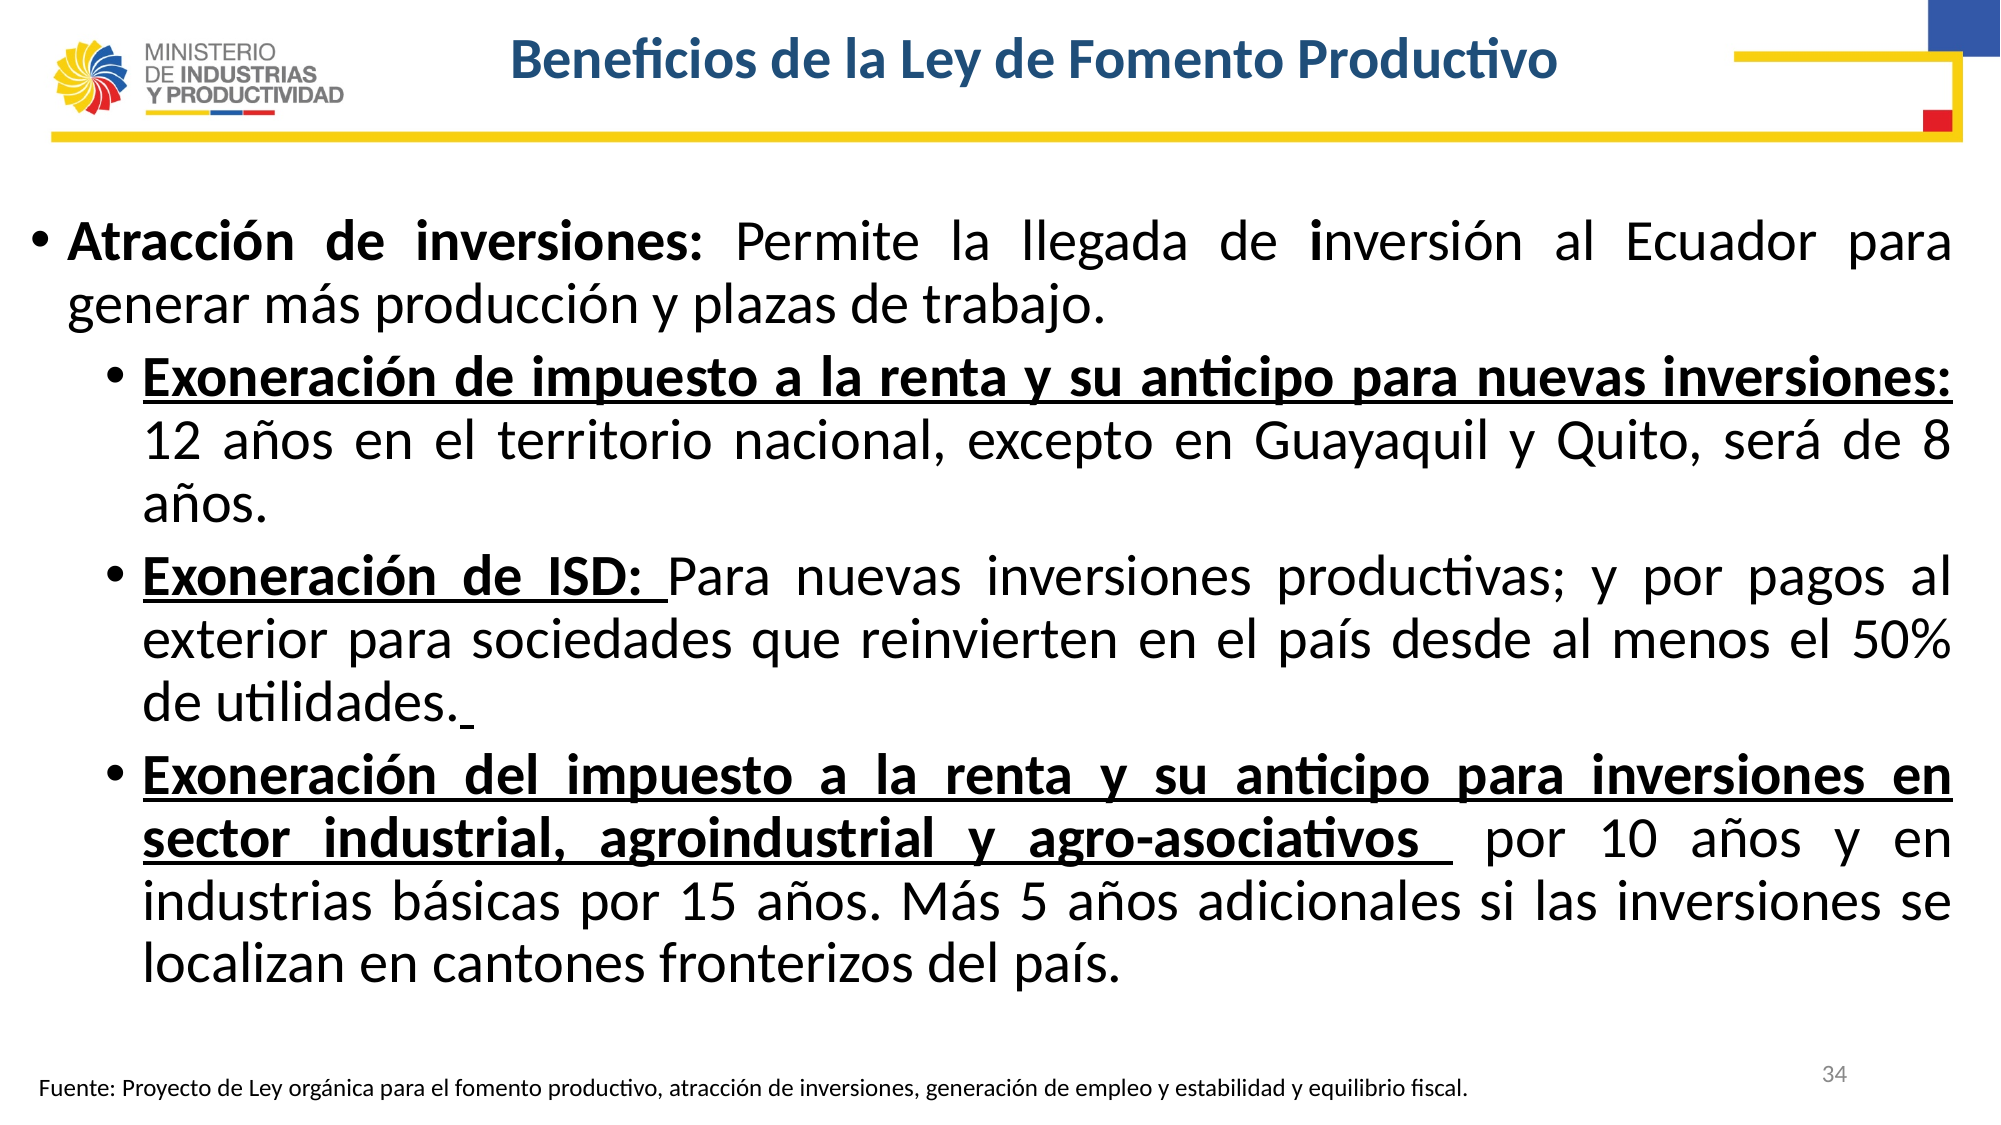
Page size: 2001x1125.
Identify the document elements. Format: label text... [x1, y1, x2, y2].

slide_number 34 [1614, 1068, 1863, 1103]
picture [0, 0, 2000, 173]
text_box Fuente: Proyecto de Ley orgánica para el fomento productivo, atracción de inversiones, generación de empleo y estabilidad y equilibrio fiscal. [24, 1063, 1614, 1109]
text_box Atracción de inversiones: Permite la llegada de inversión al Ecuador para generar más producción y plazas de trabajo. Exoneración de impuesto a la renta y su anticipo para nuevas inversiones: 12 años en el territorio nacional, excepto en Guayaquil y Quito, será de 8 años. Exoneración de ISD: Para nuevas inversiones productivas; y por pagos al exterior para sociedades que reinvierten en el país desde al menos el 50% de utilidades. Exoneración del impuesto a la renta y su anticipo para inversiones en sector industrial, agroindustrial y agro-asociativos por 10 años y en industrias básicas por 15 años. Más 5 años adicionales si las inversiones se localizan en cantones fronterizos del país. [15, 202, 1968, 1068]
